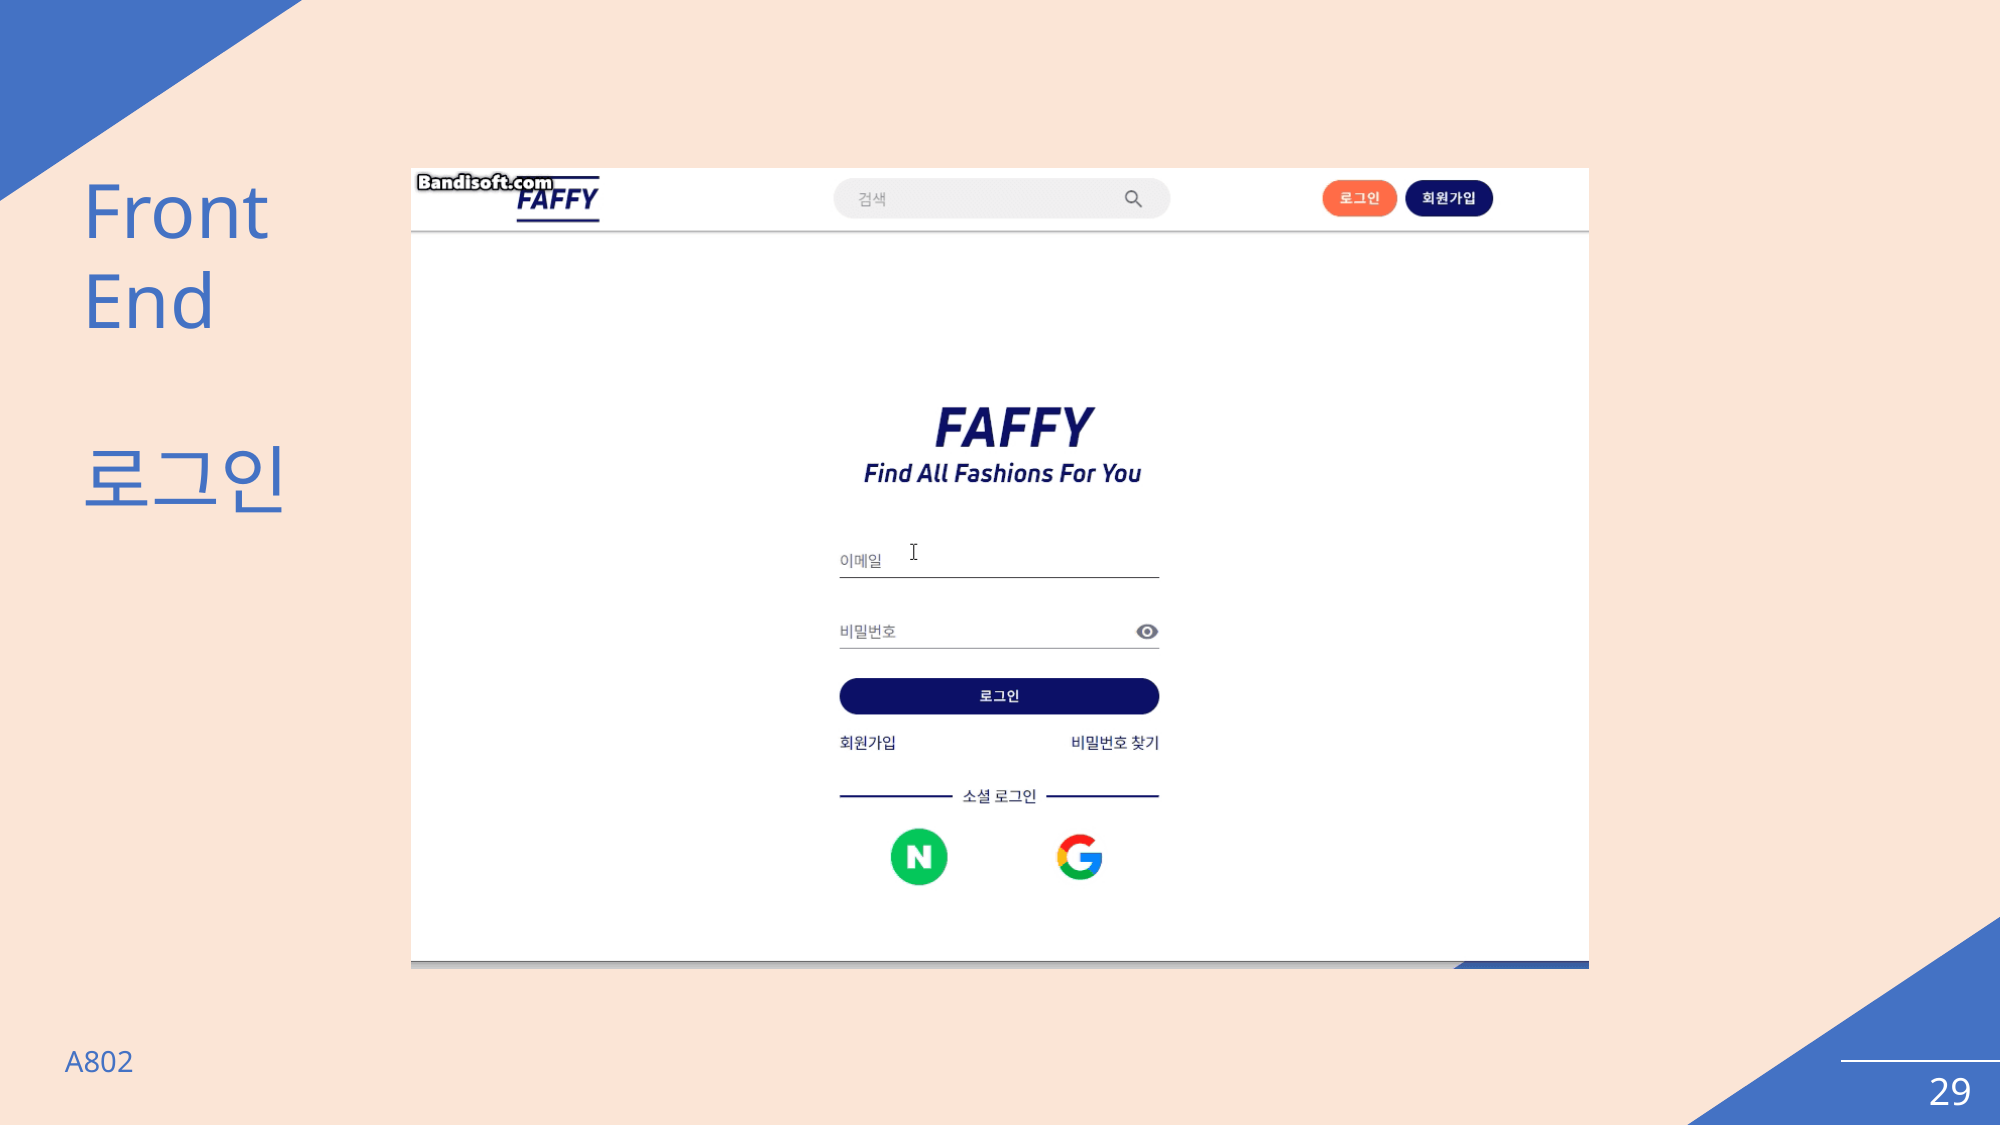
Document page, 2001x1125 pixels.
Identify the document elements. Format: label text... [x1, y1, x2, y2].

text_box Front End 로그인 [67, 156, 428, 532]
text_box [1685, 915, 2000, 1125]
text_box A802 [50, 1035, 610, 1086]
text_box [0, 0, 304, 203]
text_box 29 [1913, 1062, 1987, 1125]
picture [411, 168, 1589, 969]
